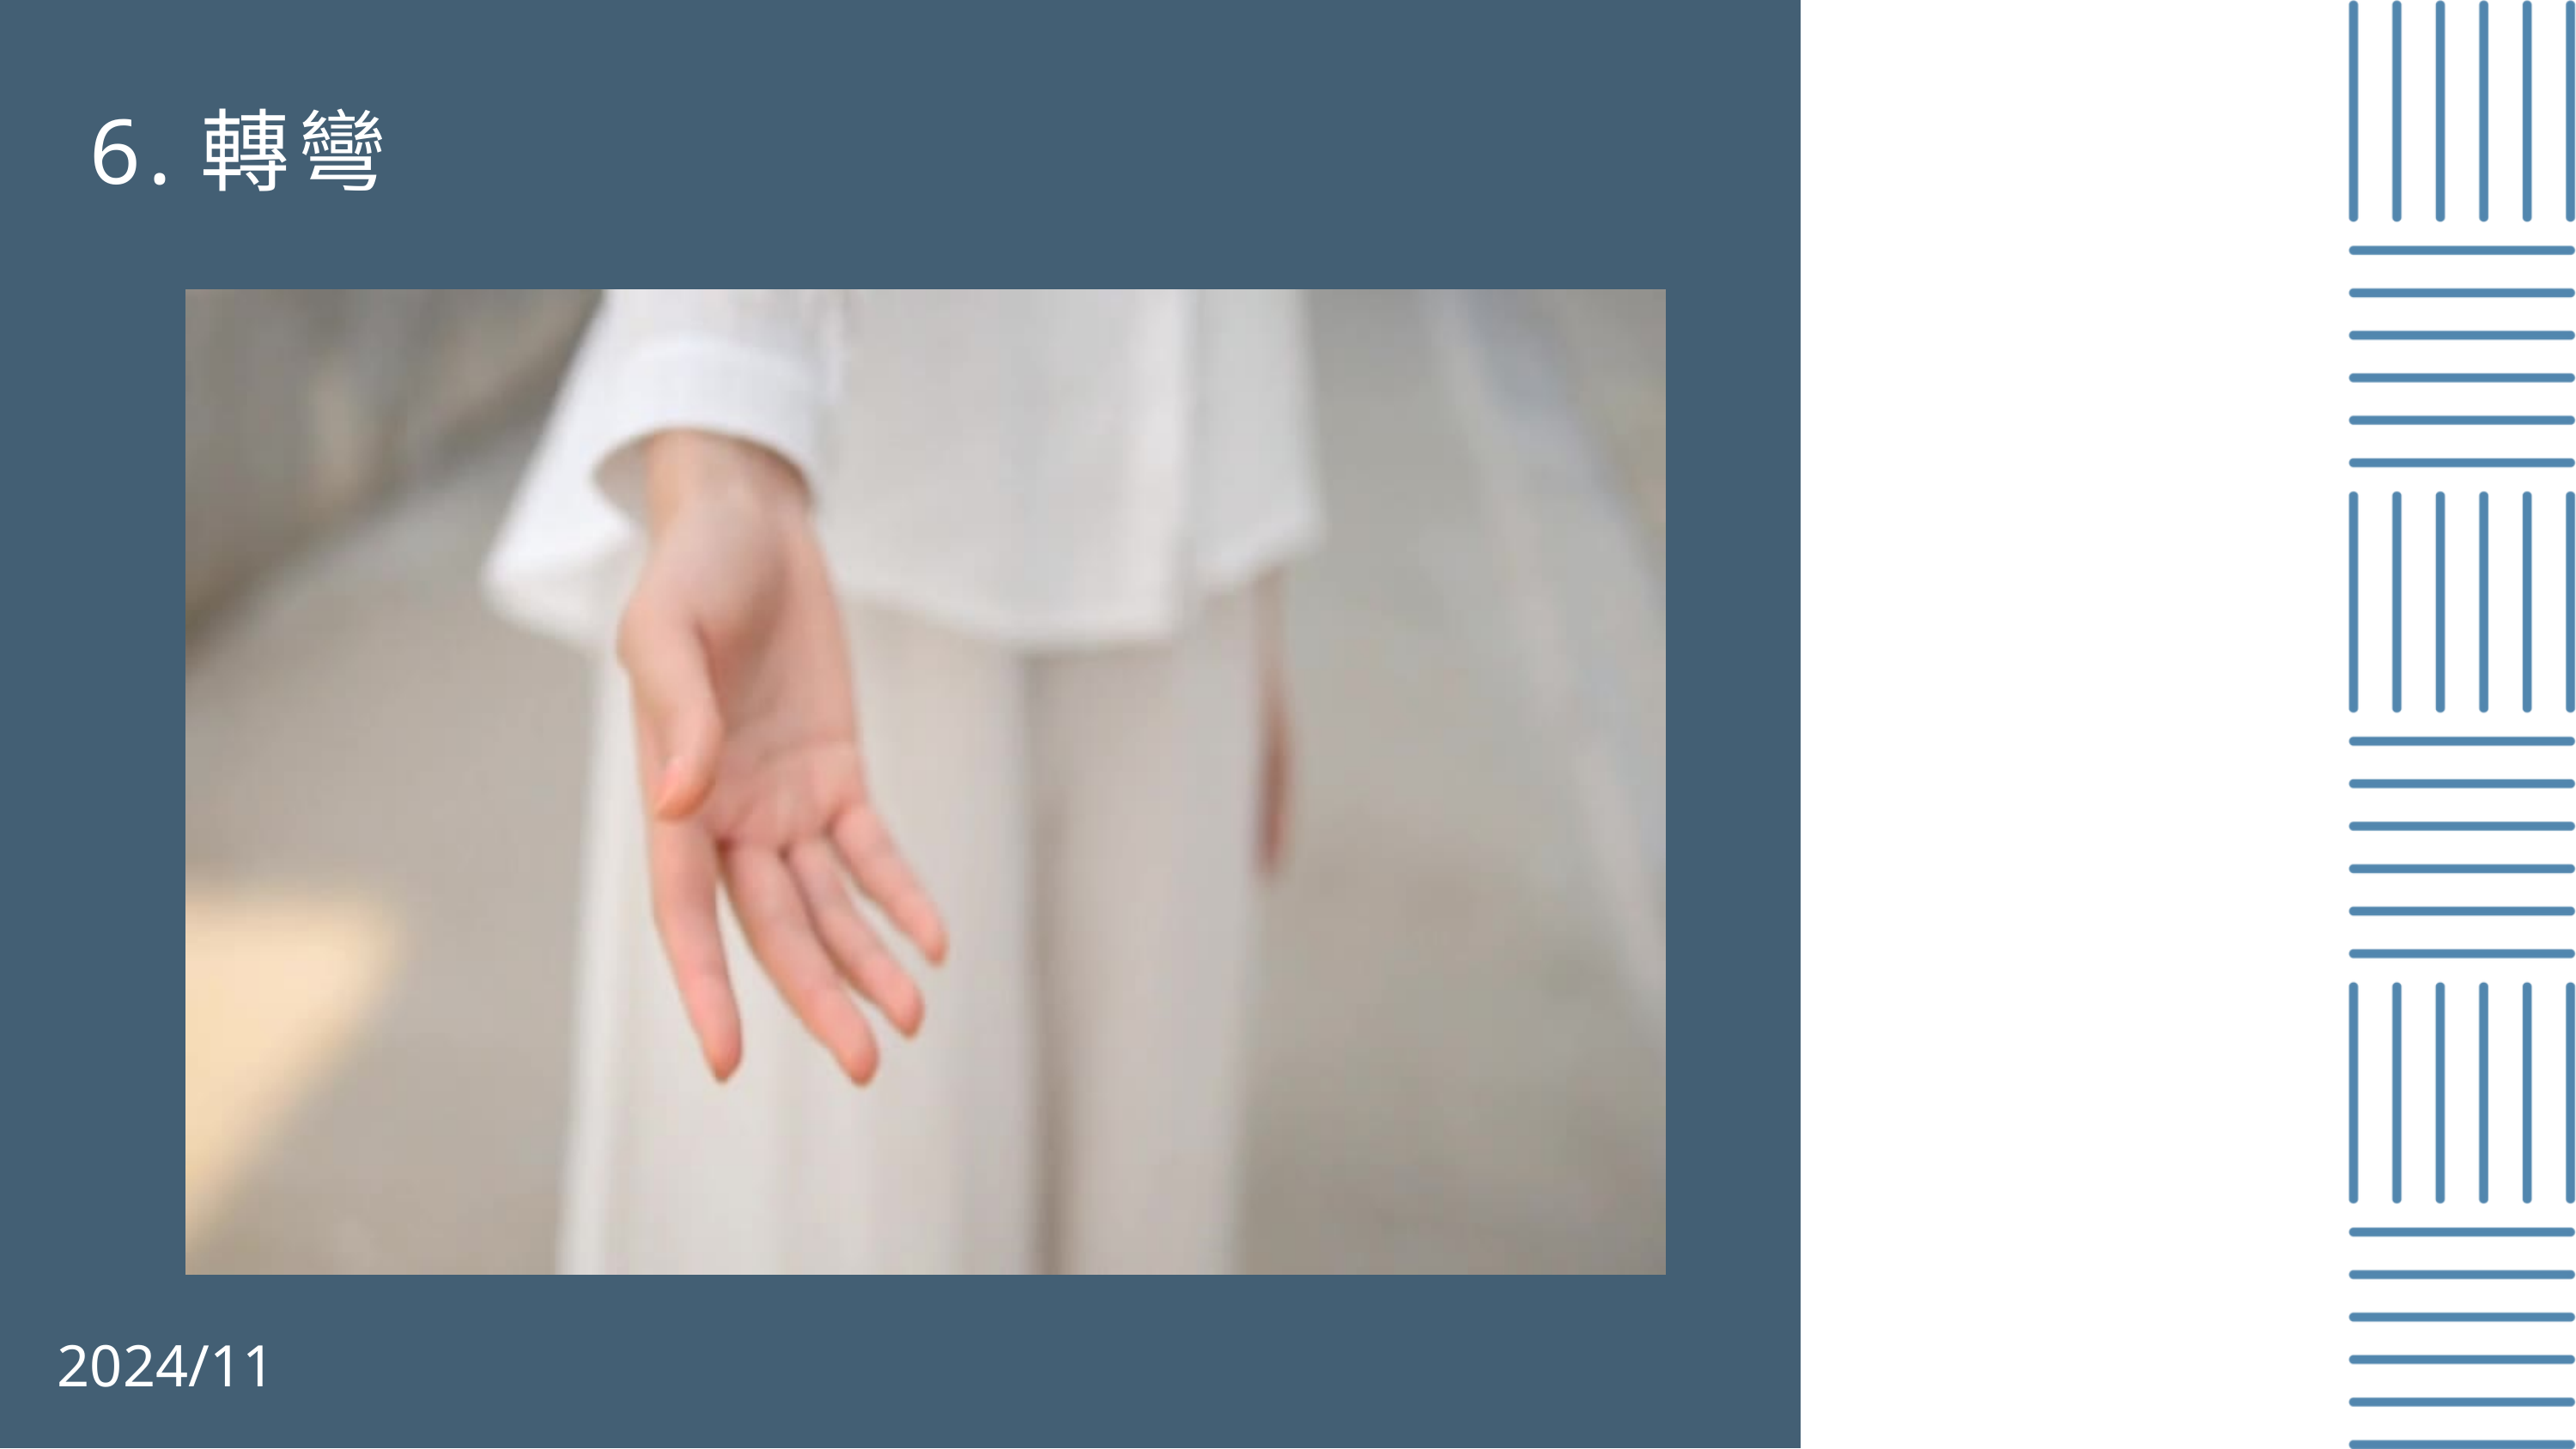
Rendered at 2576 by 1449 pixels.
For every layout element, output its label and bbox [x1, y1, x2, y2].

text_box [2348, 0, 2576, 1449]
text_box [185, 288, 1667, 1276]
text_box [0, 0, 1801, 1449]
